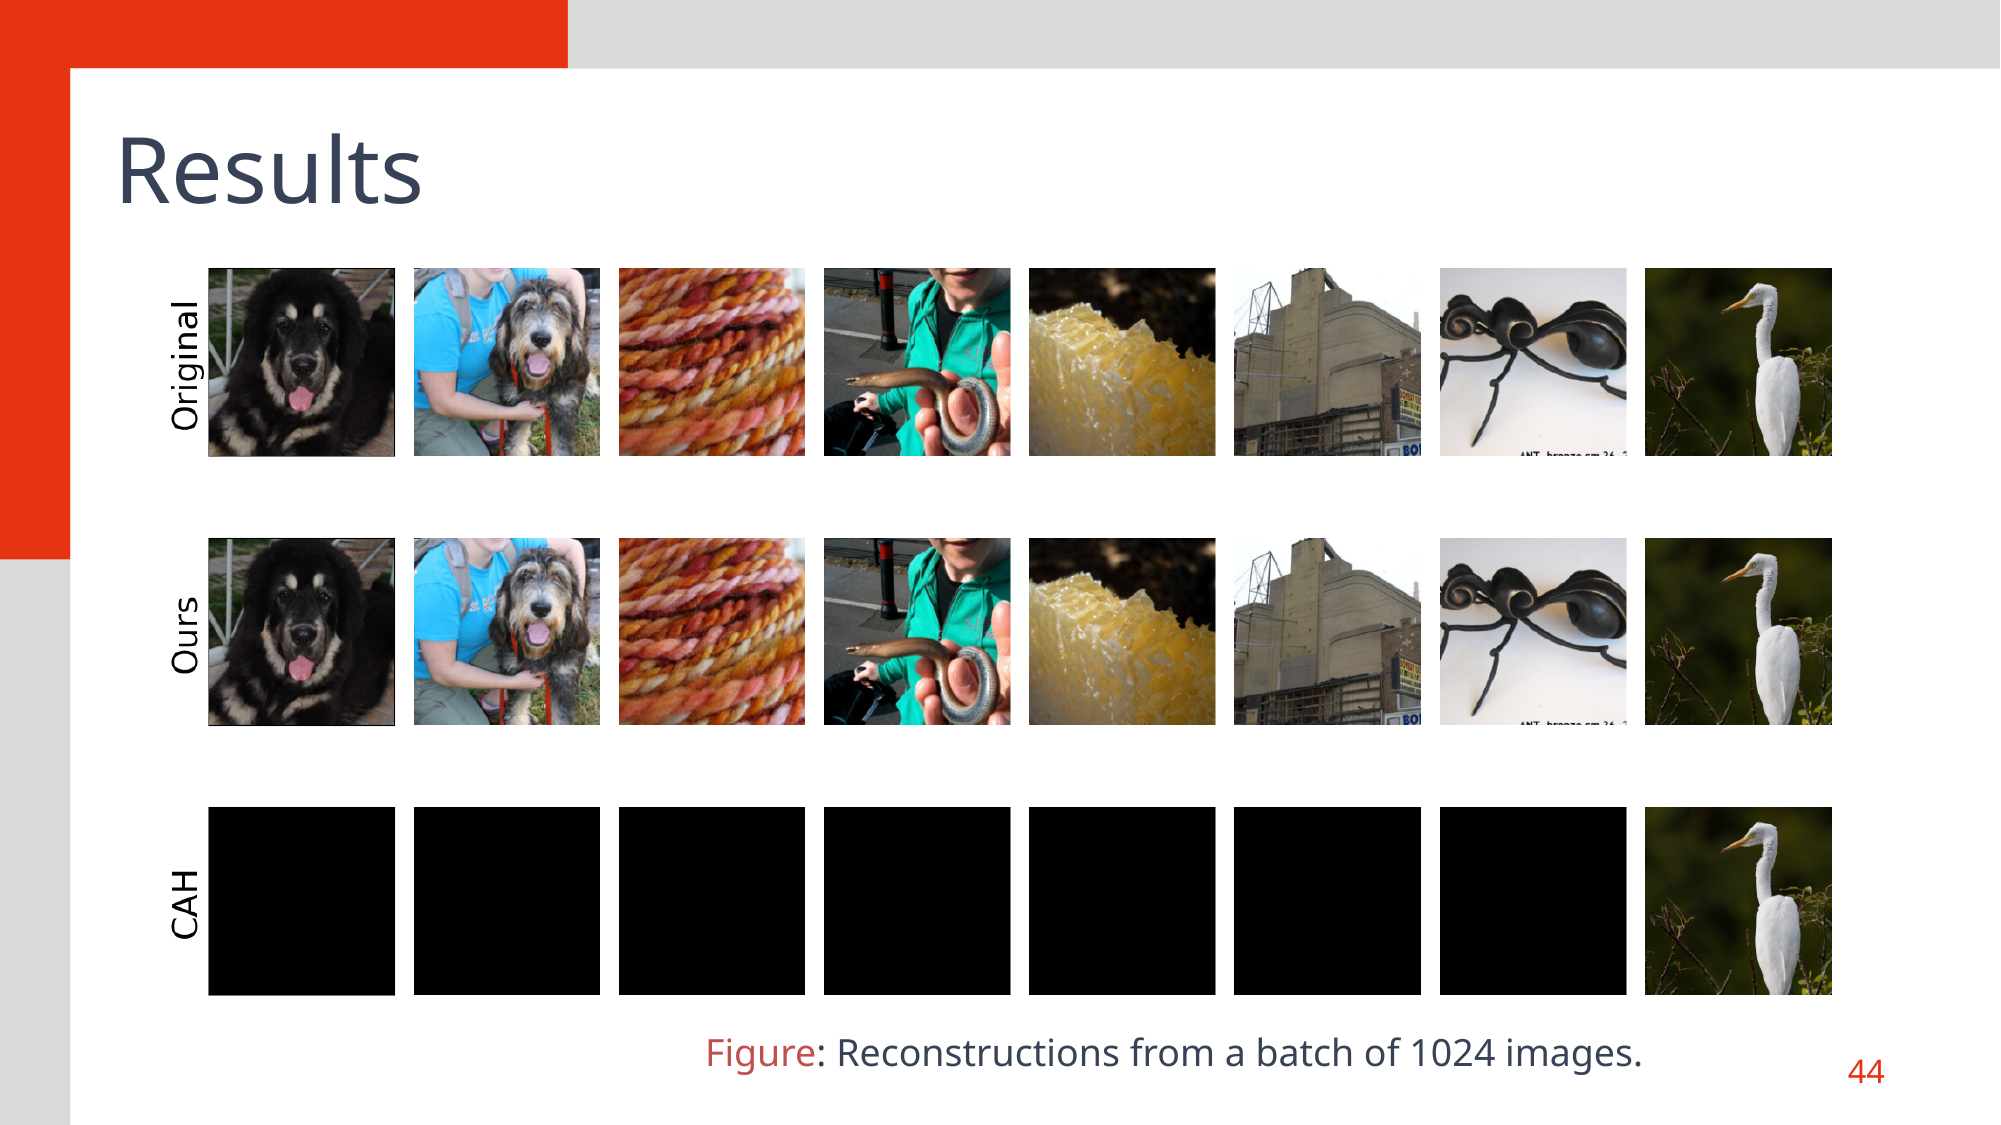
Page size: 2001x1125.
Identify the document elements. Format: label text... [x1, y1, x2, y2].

picture [160, 259, 1840, 1003]
text_box Figure: Reconstructions from a batch of 1024 images. [690, 1022, 1691, 1082]
slide_number 44 [1433, 1042, 1900, 1103]
title Results [99, 72, 1900, 261]
